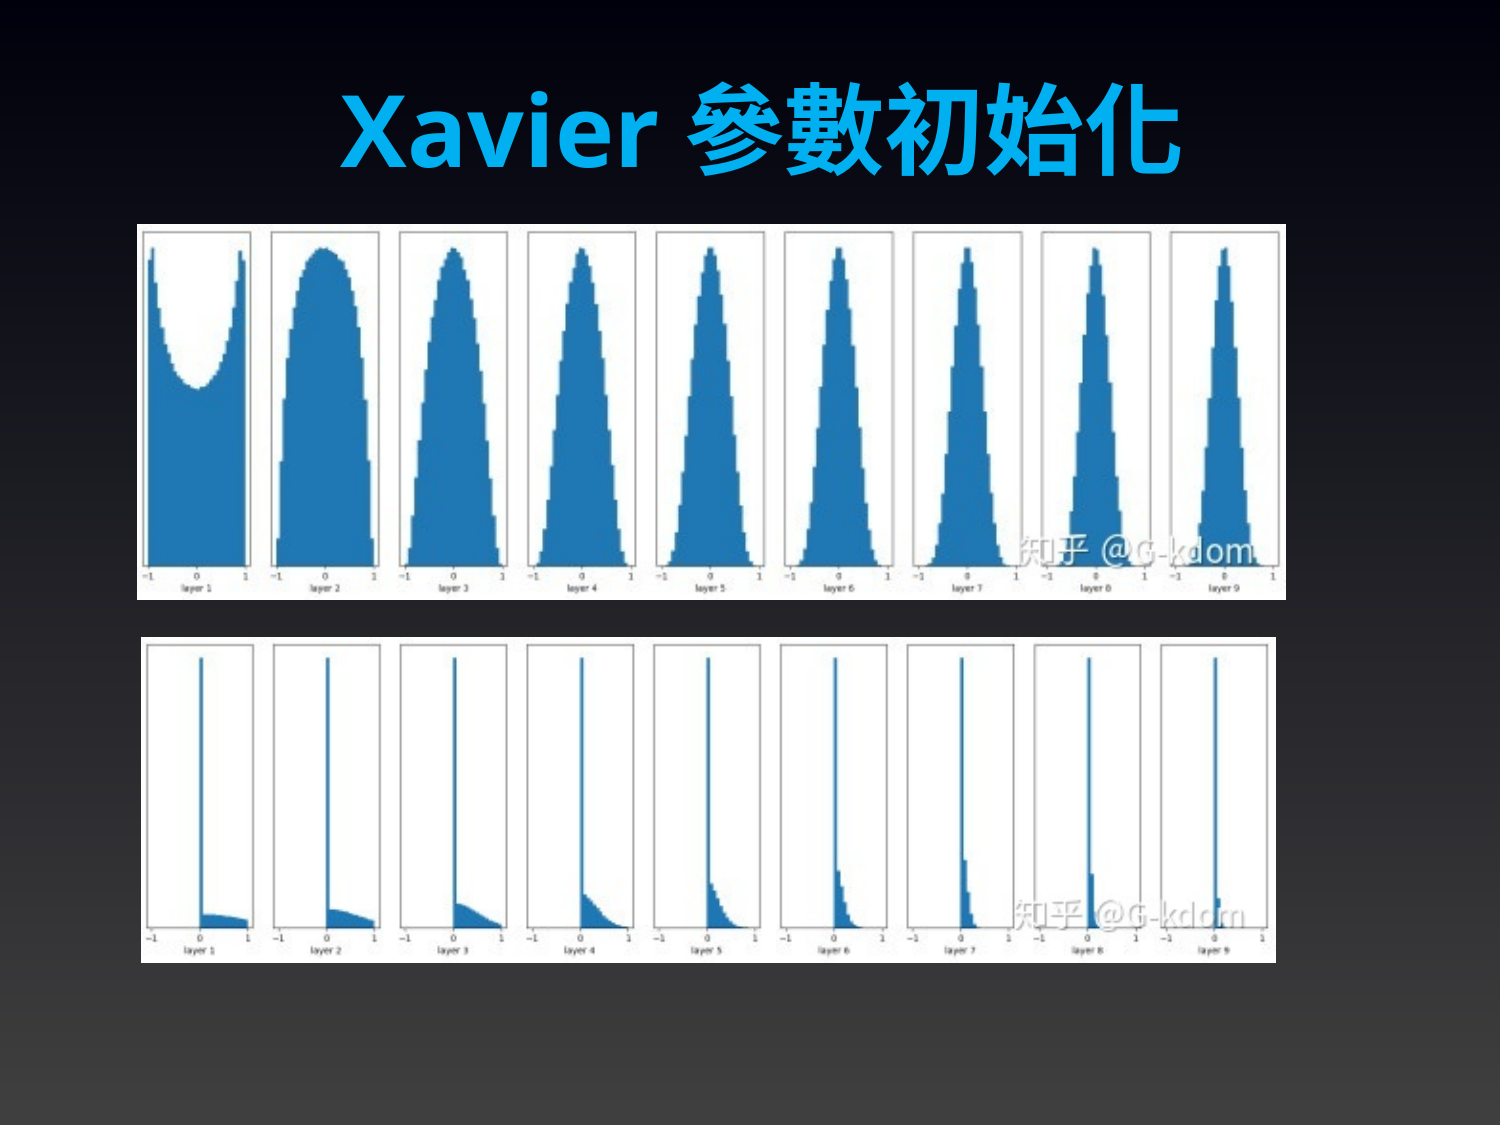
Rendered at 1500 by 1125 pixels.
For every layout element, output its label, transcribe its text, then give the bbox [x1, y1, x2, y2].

picture [141, 637, 1276, 963]
picture [137, 224, 1286, 601]
text_box Xavier參數初始化 [162, 39, 1363, 202]
